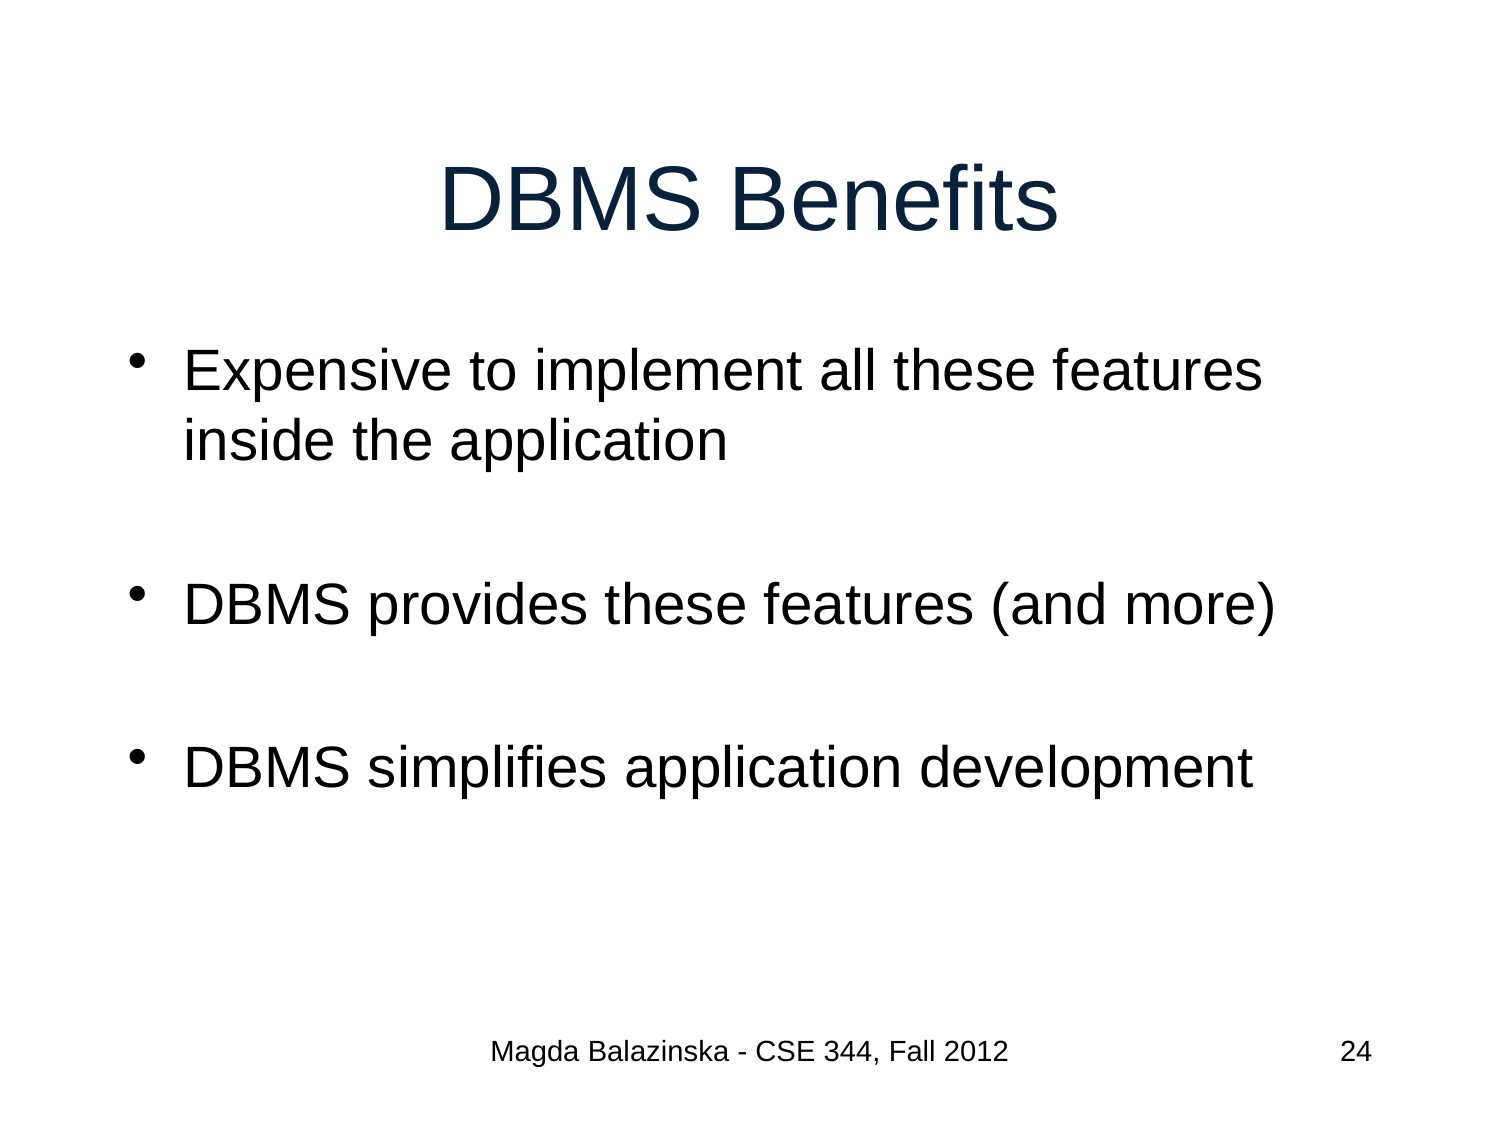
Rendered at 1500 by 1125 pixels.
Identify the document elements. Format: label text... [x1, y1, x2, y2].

footer Magda Balazinska - CSE 344, Fall 2012 [474, 1024, 1026, 1101]
title DBMS Benefits [112, 99, 1388, 288]
slide_number 24 [1074, 1024, 1388, 1101]
list Expensive to implement all these features inside the application DBMS provides these features (and more) DBMS simplifies application development [112, 324, 1388, 1001]
